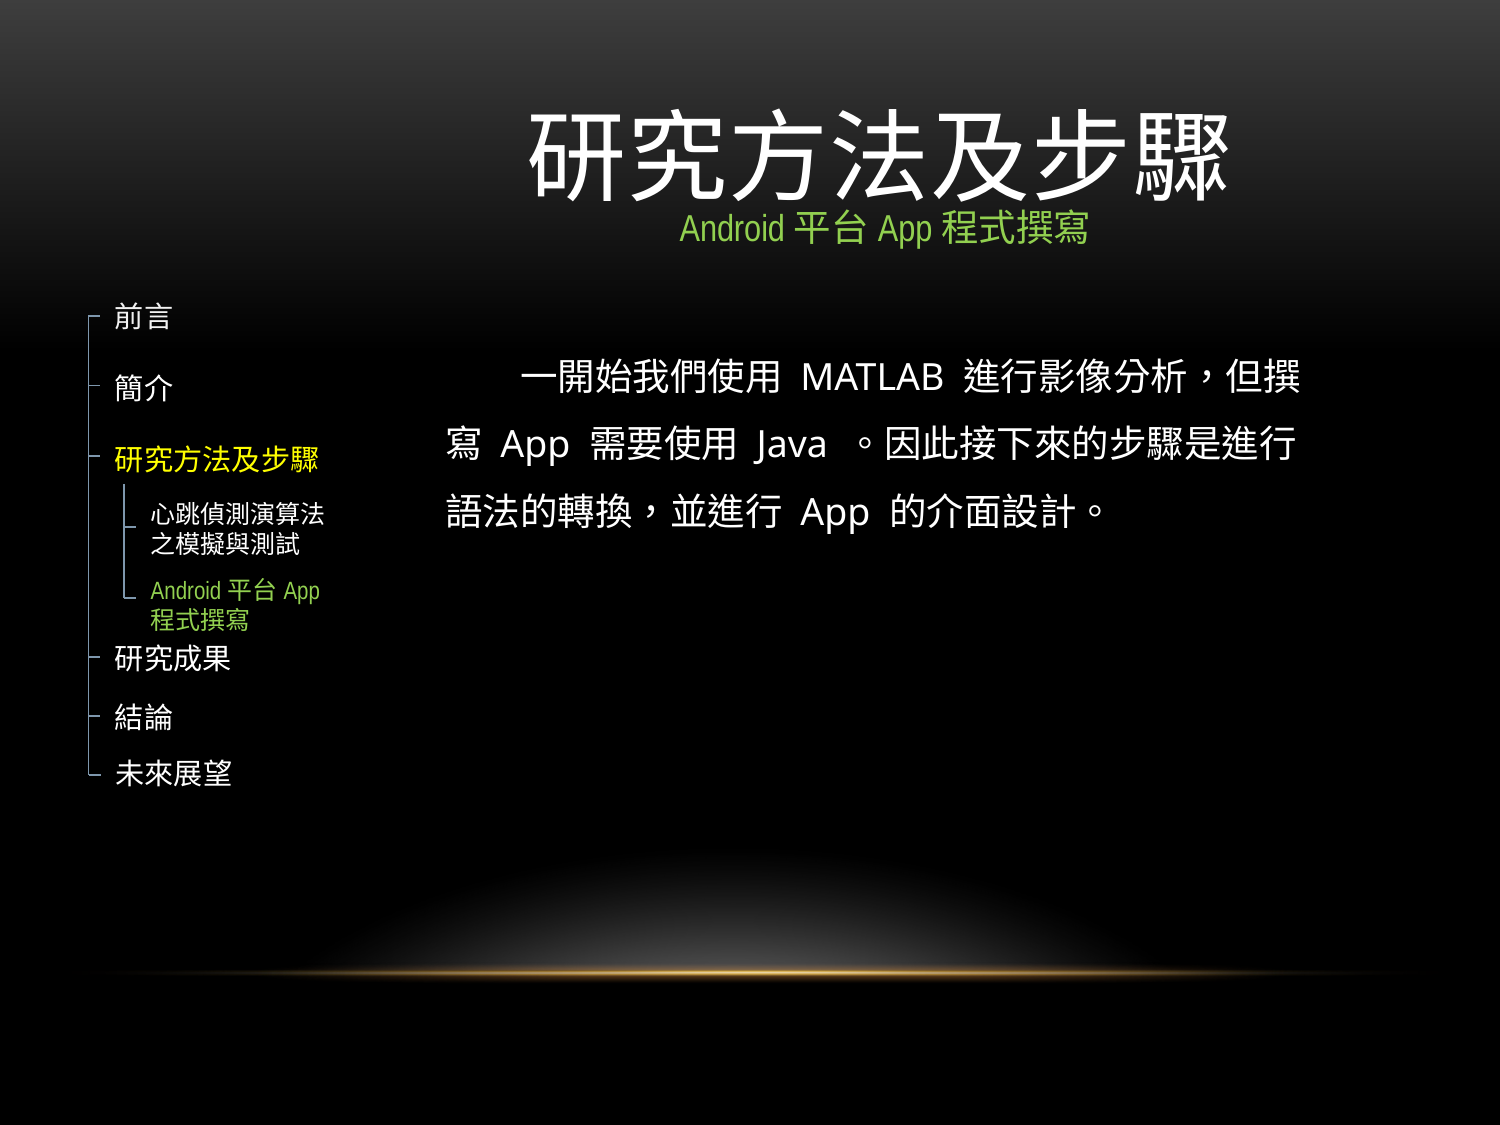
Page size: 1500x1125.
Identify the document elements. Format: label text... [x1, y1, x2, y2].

title 研究方法及步驟 [348, 66, 1412, 221]
text_box Android平台App程式撰寫 [430, 196, 1341, 301]
text_box 一開始我們使用 MATLAB 進行影像分析，但撰寫 App 需要使用 Java 。因此接下來的步驟是進行語法的轉換，並進行 App 的介面設計。 [430, 322, 1341, 540]
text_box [88, 290, 361, 799]
picture [0, 0, 1500, 1125]
